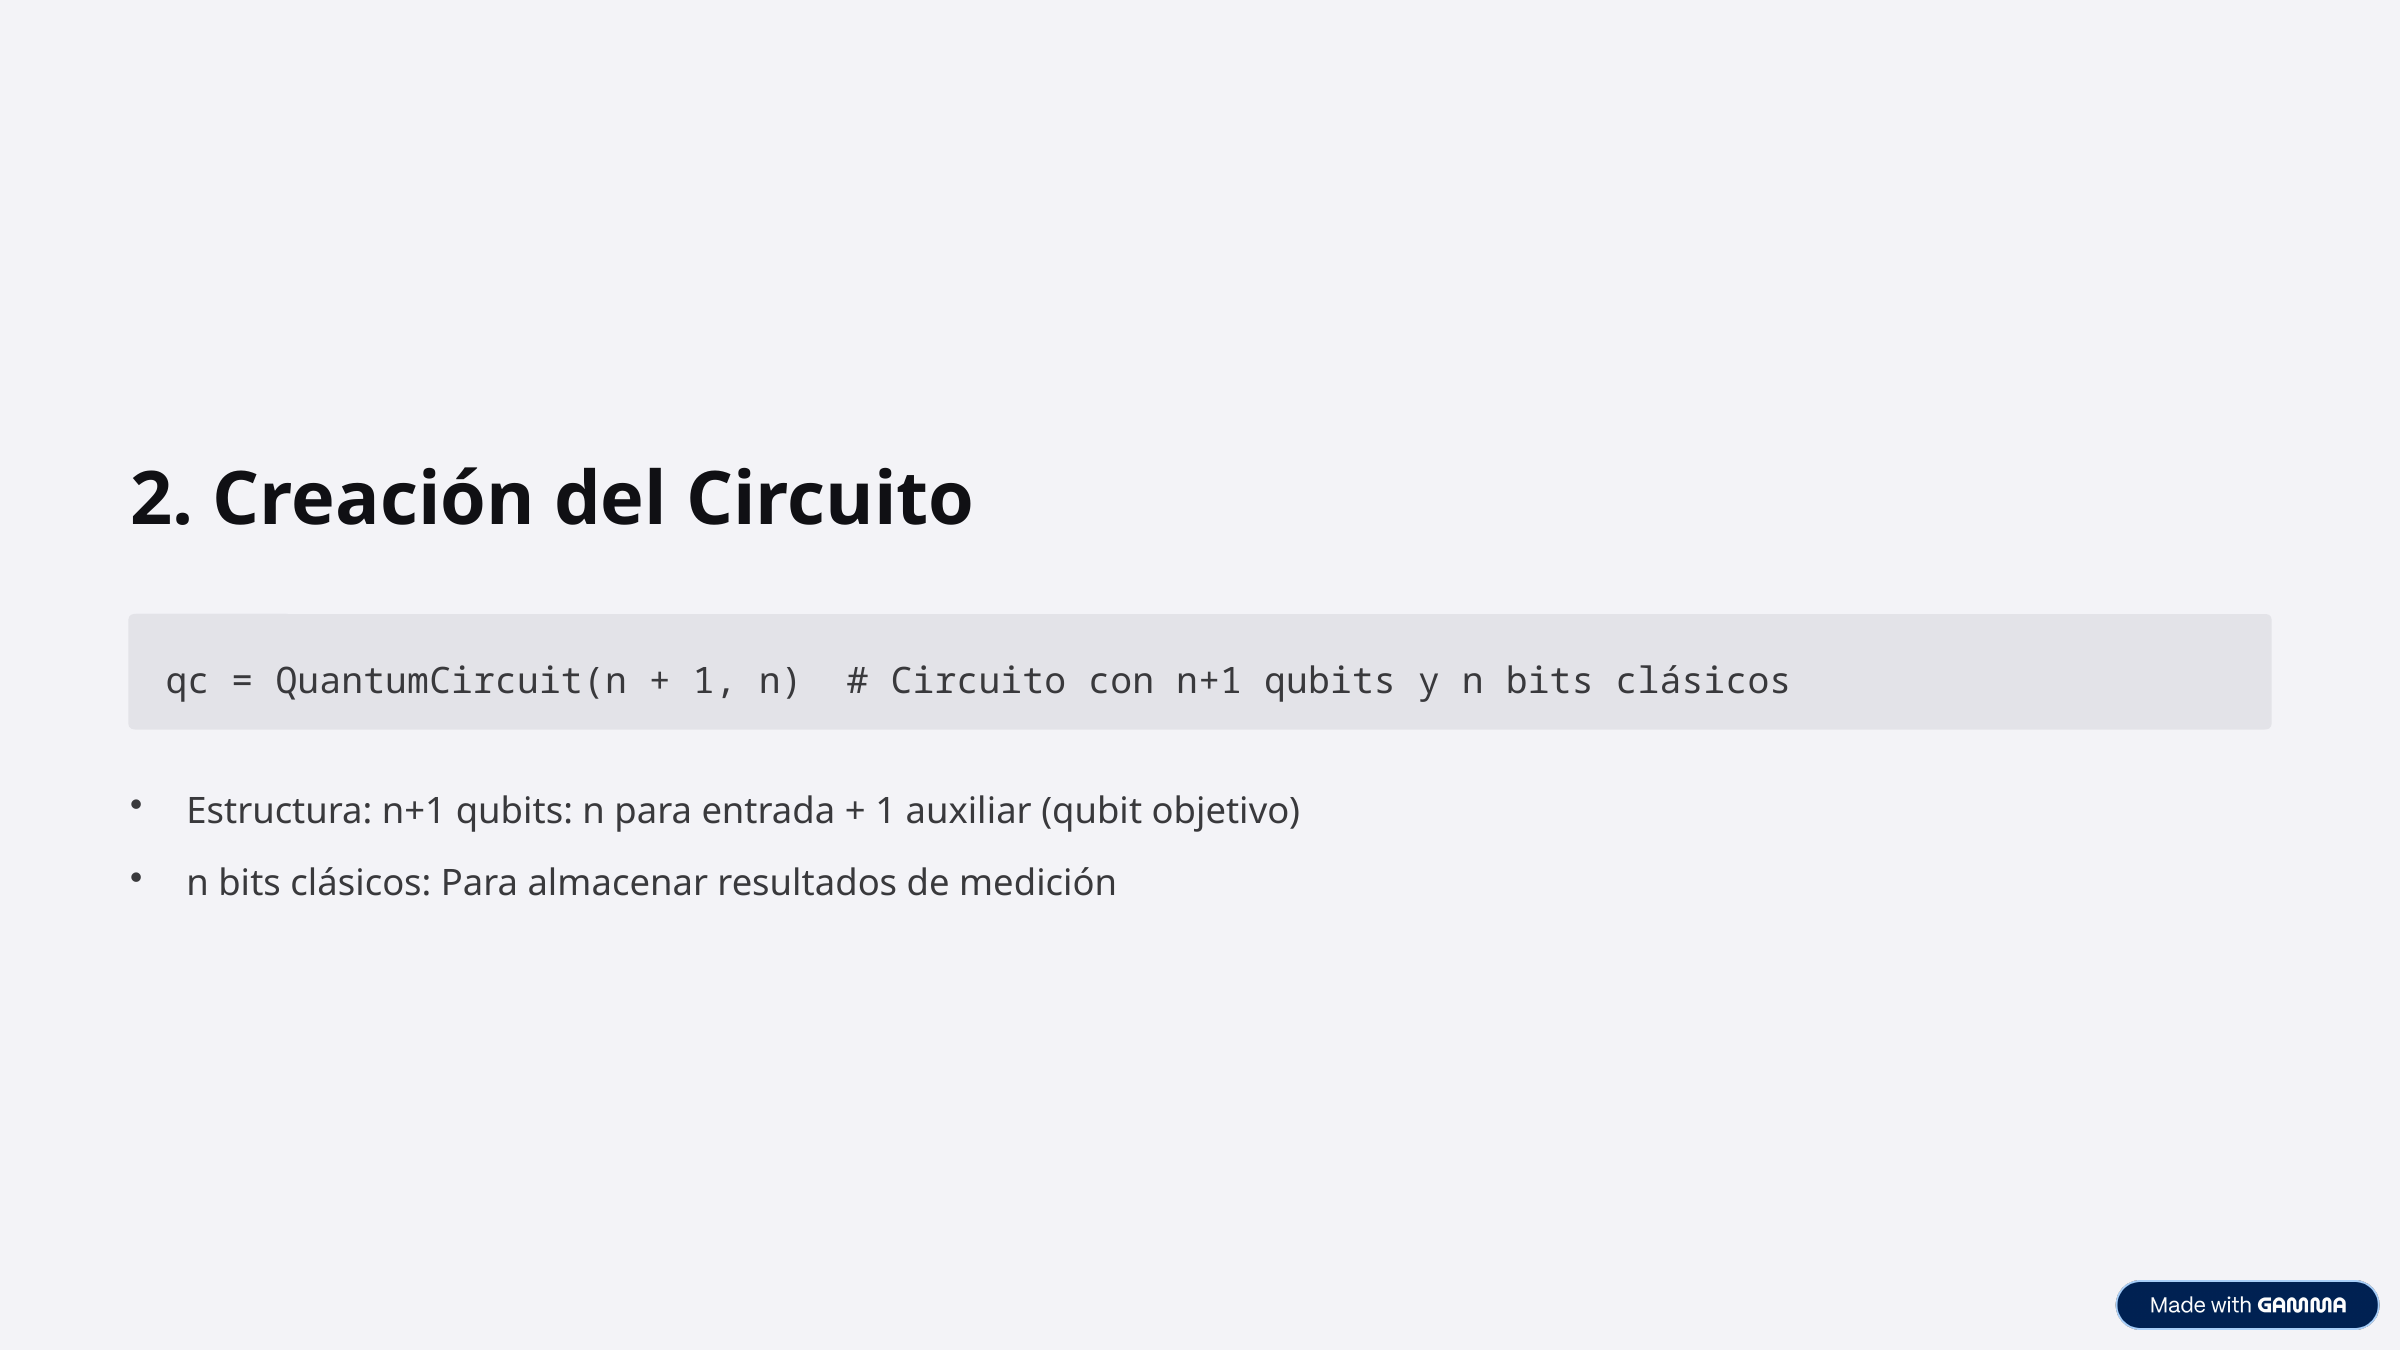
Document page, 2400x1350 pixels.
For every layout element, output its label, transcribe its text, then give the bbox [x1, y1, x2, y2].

text_box Estructura: n+1 qubits: n para entrada + 1 auxiliar (qubit objetivo) [130, 771, 2270, 831]
text_box 2. Creación del Circuito [130, 446, 940, 540]
picture [2106, 1271, 2389, 1339]
text_box n bits clásicos: Para almacenar resultados de medición [130, 843, 2270, 904]
text_box [128, 613, 2272, 730]
text_box qc = QuantumCircuit(n + 1, n) # Circuito con n+1 qubits y n bits clásicos [165, 641, 2235, 702]
